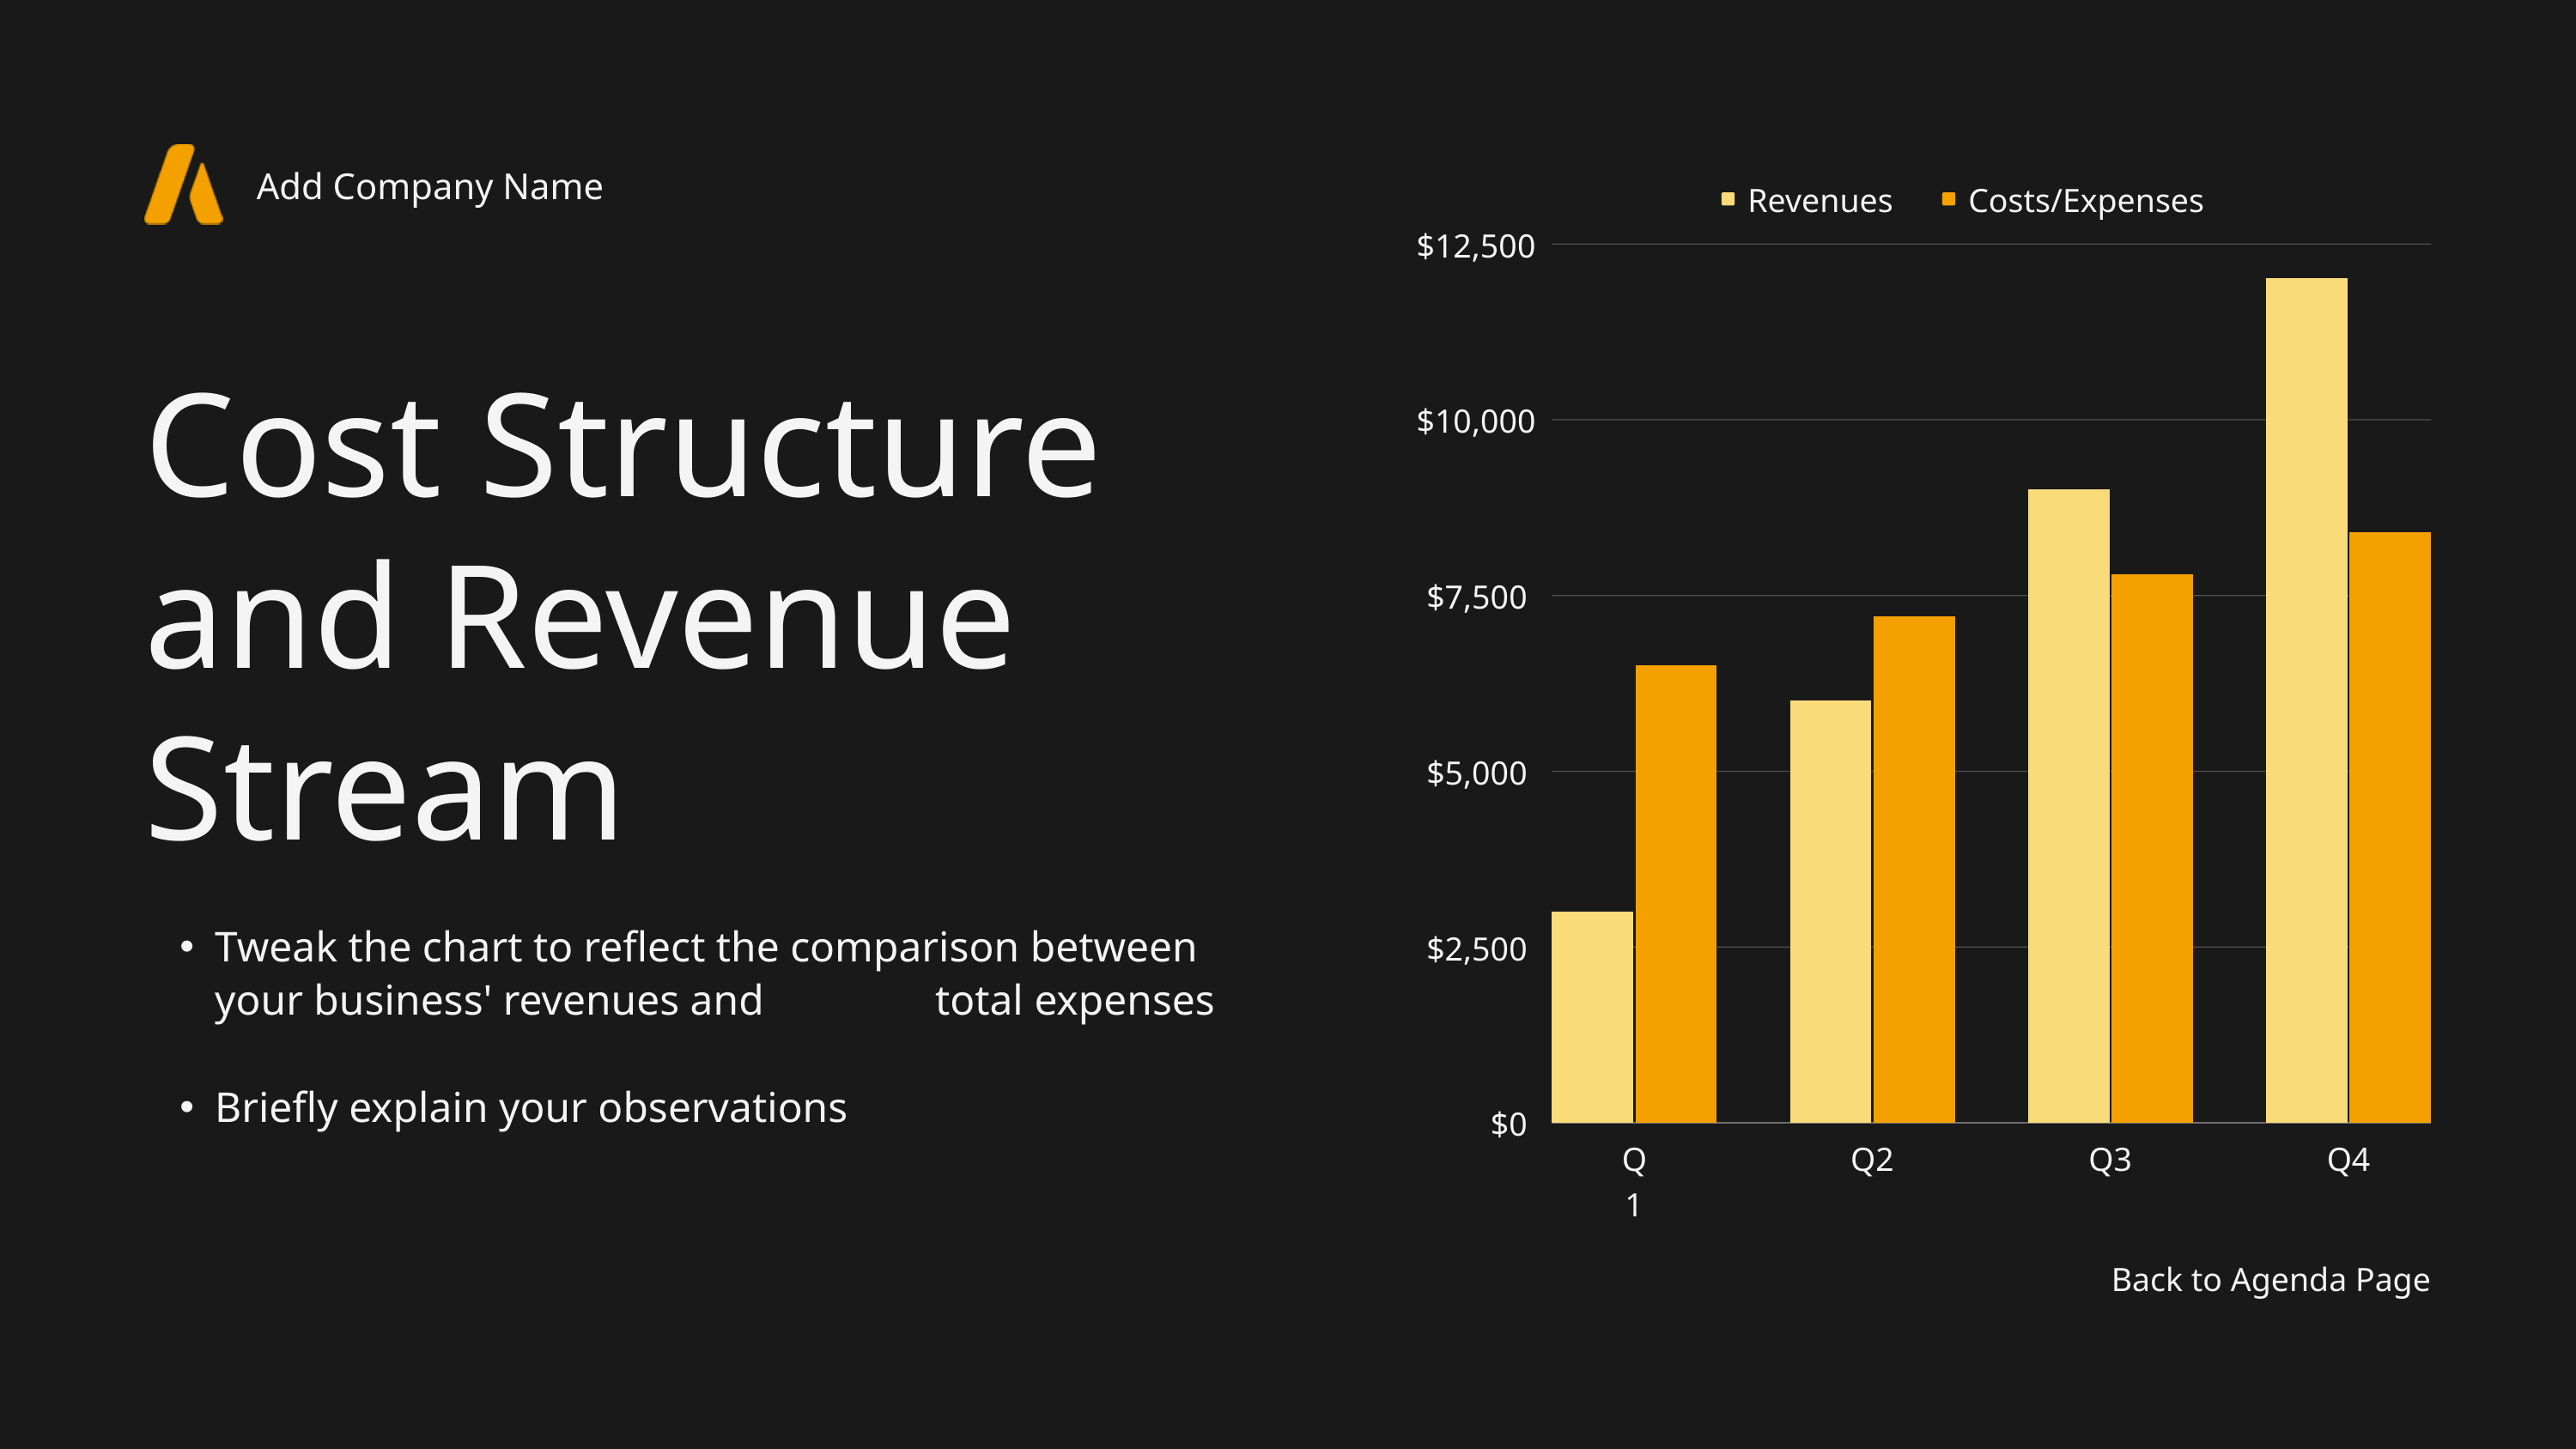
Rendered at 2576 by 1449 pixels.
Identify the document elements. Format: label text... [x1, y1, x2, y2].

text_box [144, 144, 642, 225]
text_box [144, 362, 1248, 1178]
text_box Back to Agenda Page [1805, 1252, 2432, 1298]
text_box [1409, 179, 2432, 1178]
